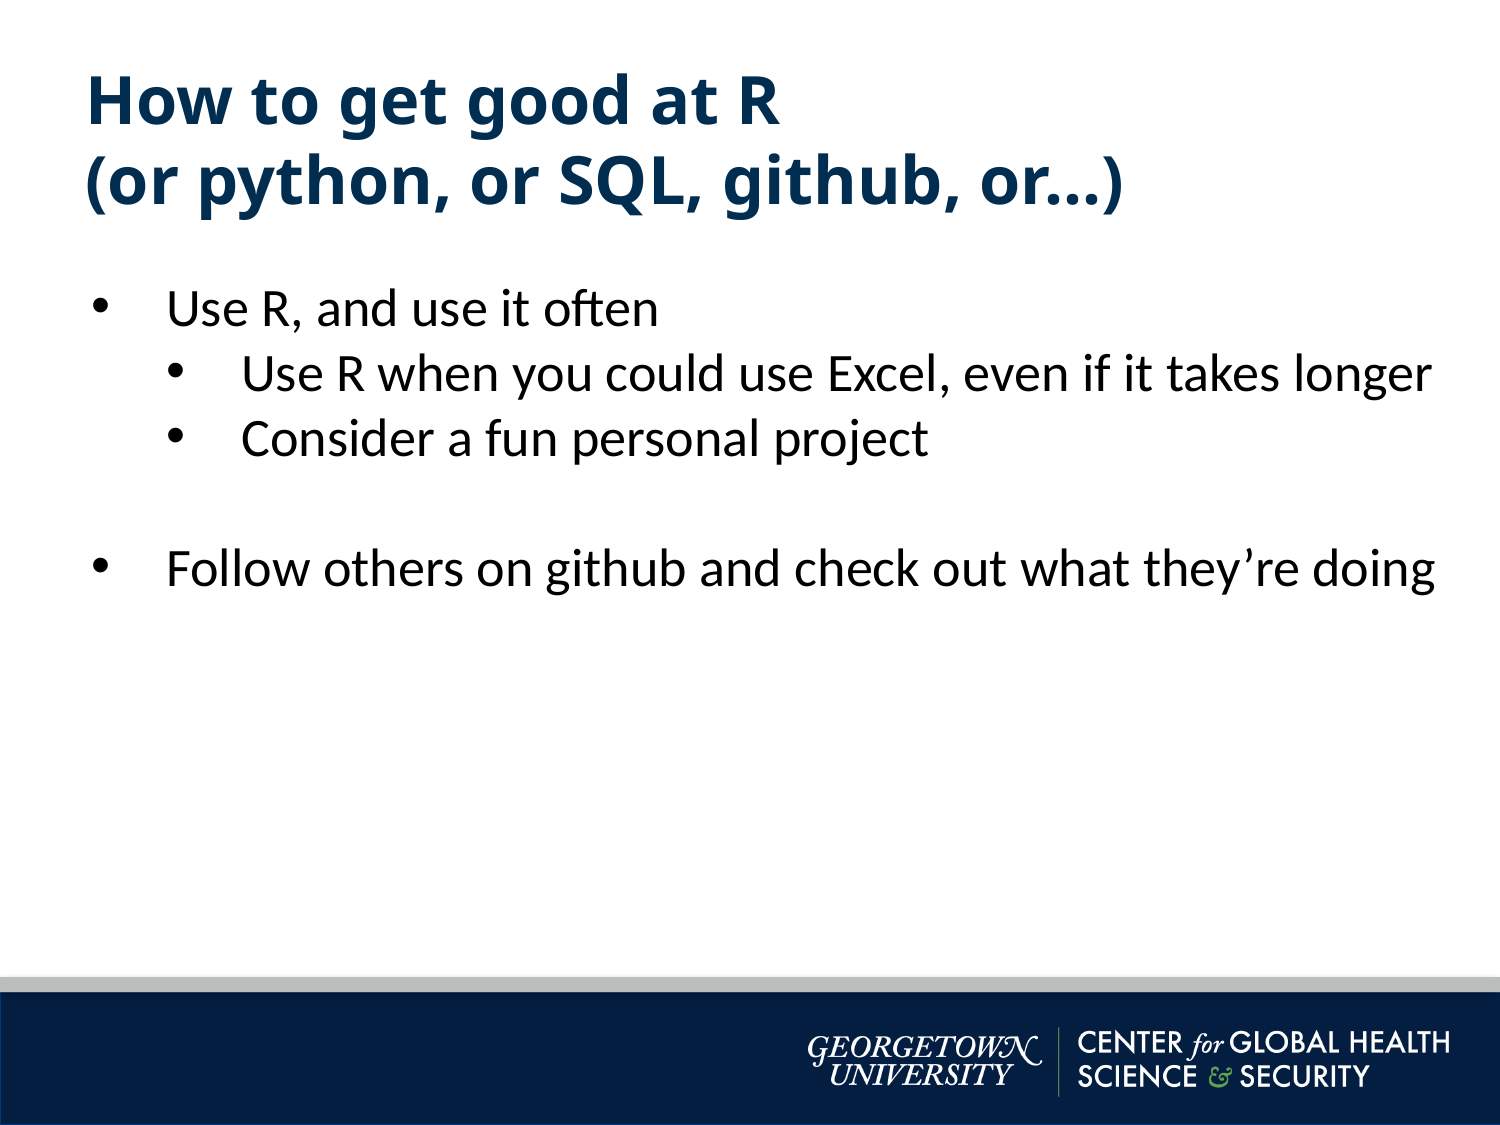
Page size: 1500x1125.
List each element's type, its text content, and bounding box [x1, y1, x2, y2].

text_box How to get good at R (or python, or SQL, github, or…) [70, 50, 1500, 238]
picture [808, 1027, 1449, 1097]
text_box Use R, and use it often Use R when you could use Excel, even if it takes longer Consider a fun personal project Follow others on github and check out what they’re doing [76, 265, 1453, 865]
